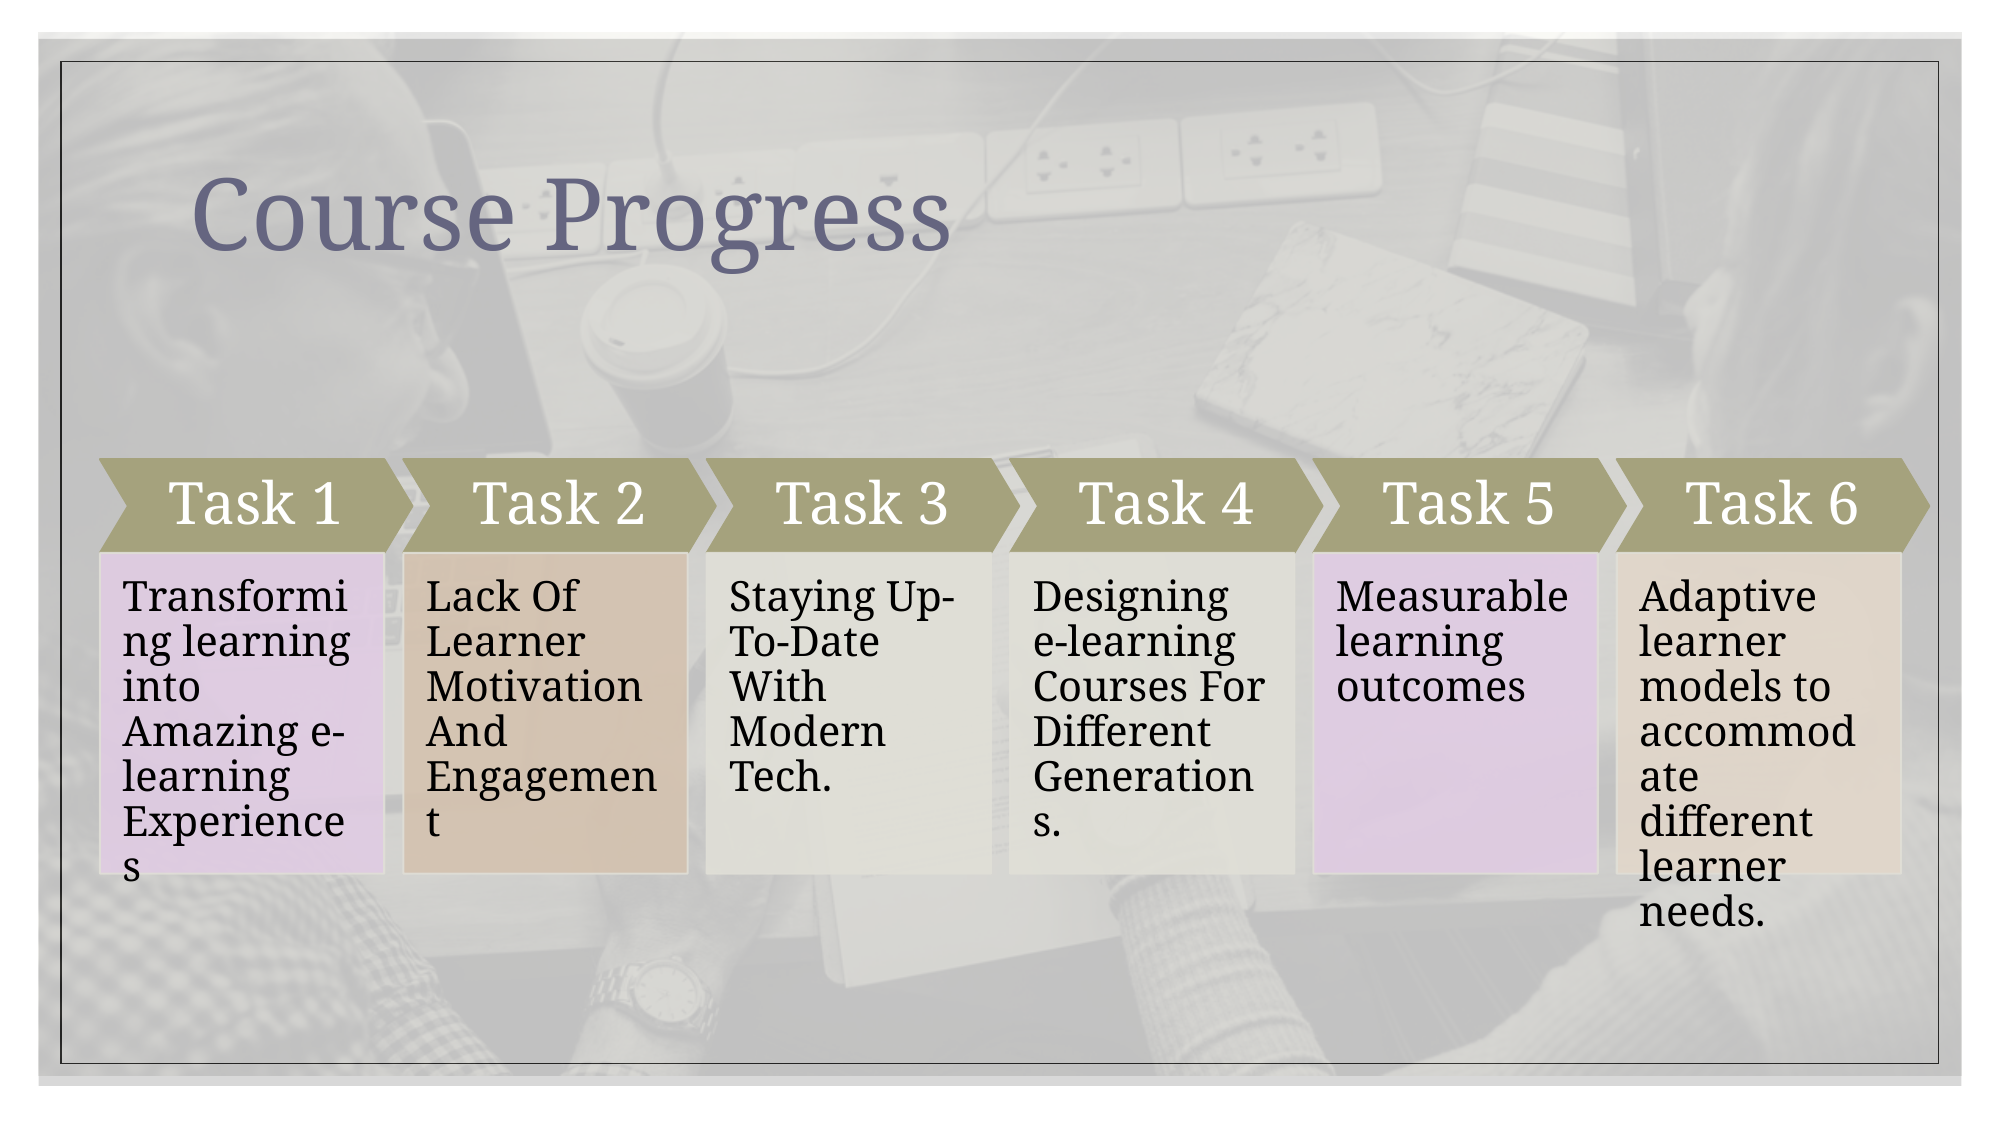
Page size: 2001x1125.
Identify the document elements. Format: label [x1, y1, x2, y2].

list [38, 32, 1962, 1076]
text_box [97, 359, 1932, 974]
